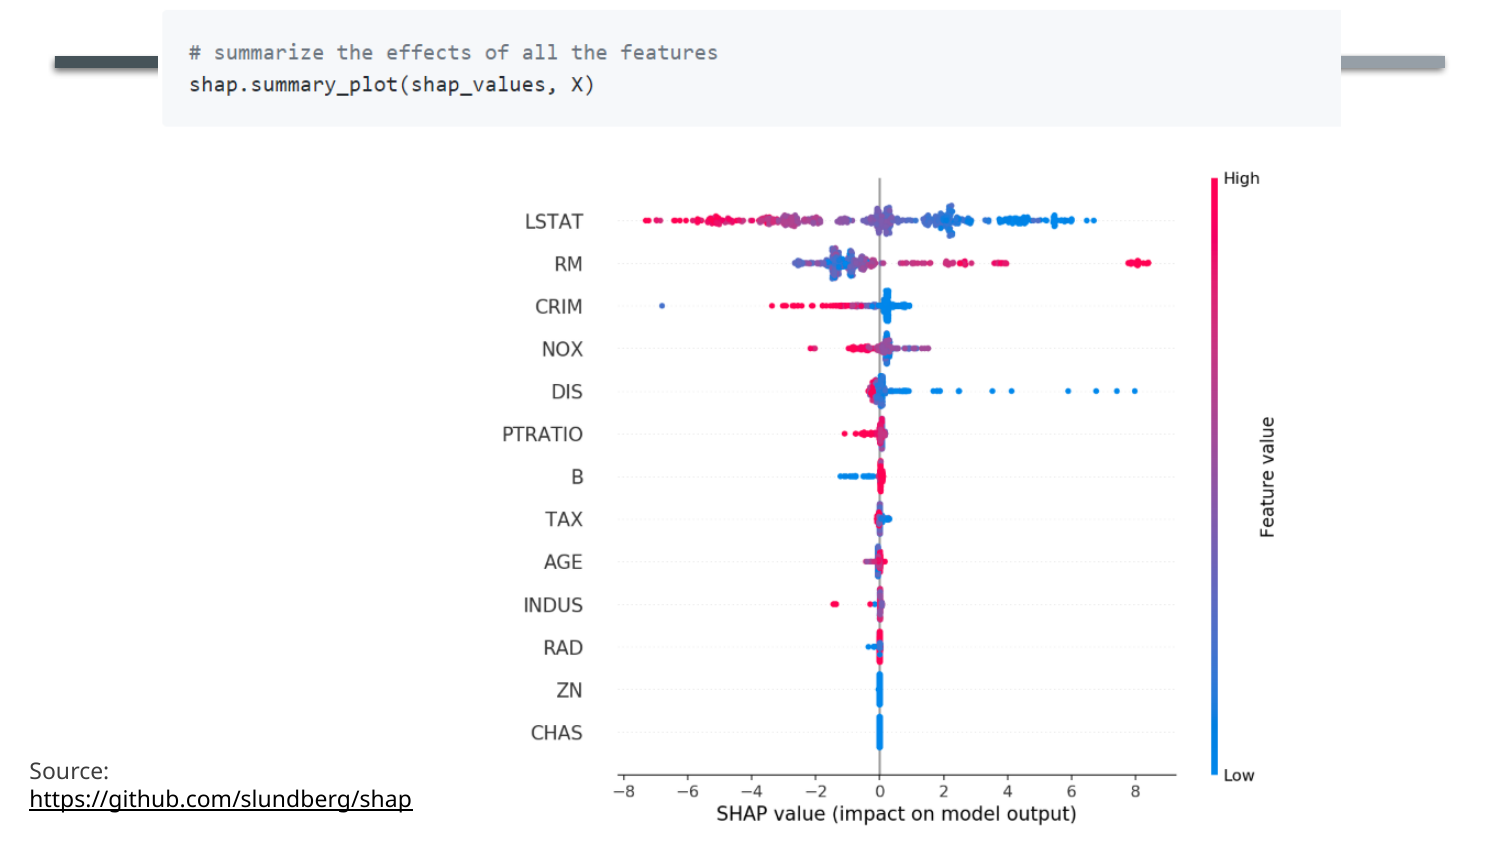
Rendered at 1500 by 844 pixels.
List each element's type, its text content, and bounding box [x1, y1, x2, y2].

picture [158, 0, 1342, 844]
text_box Source:​ https://github.com/slundberg/shap​ [14, 749, 152, 824]
